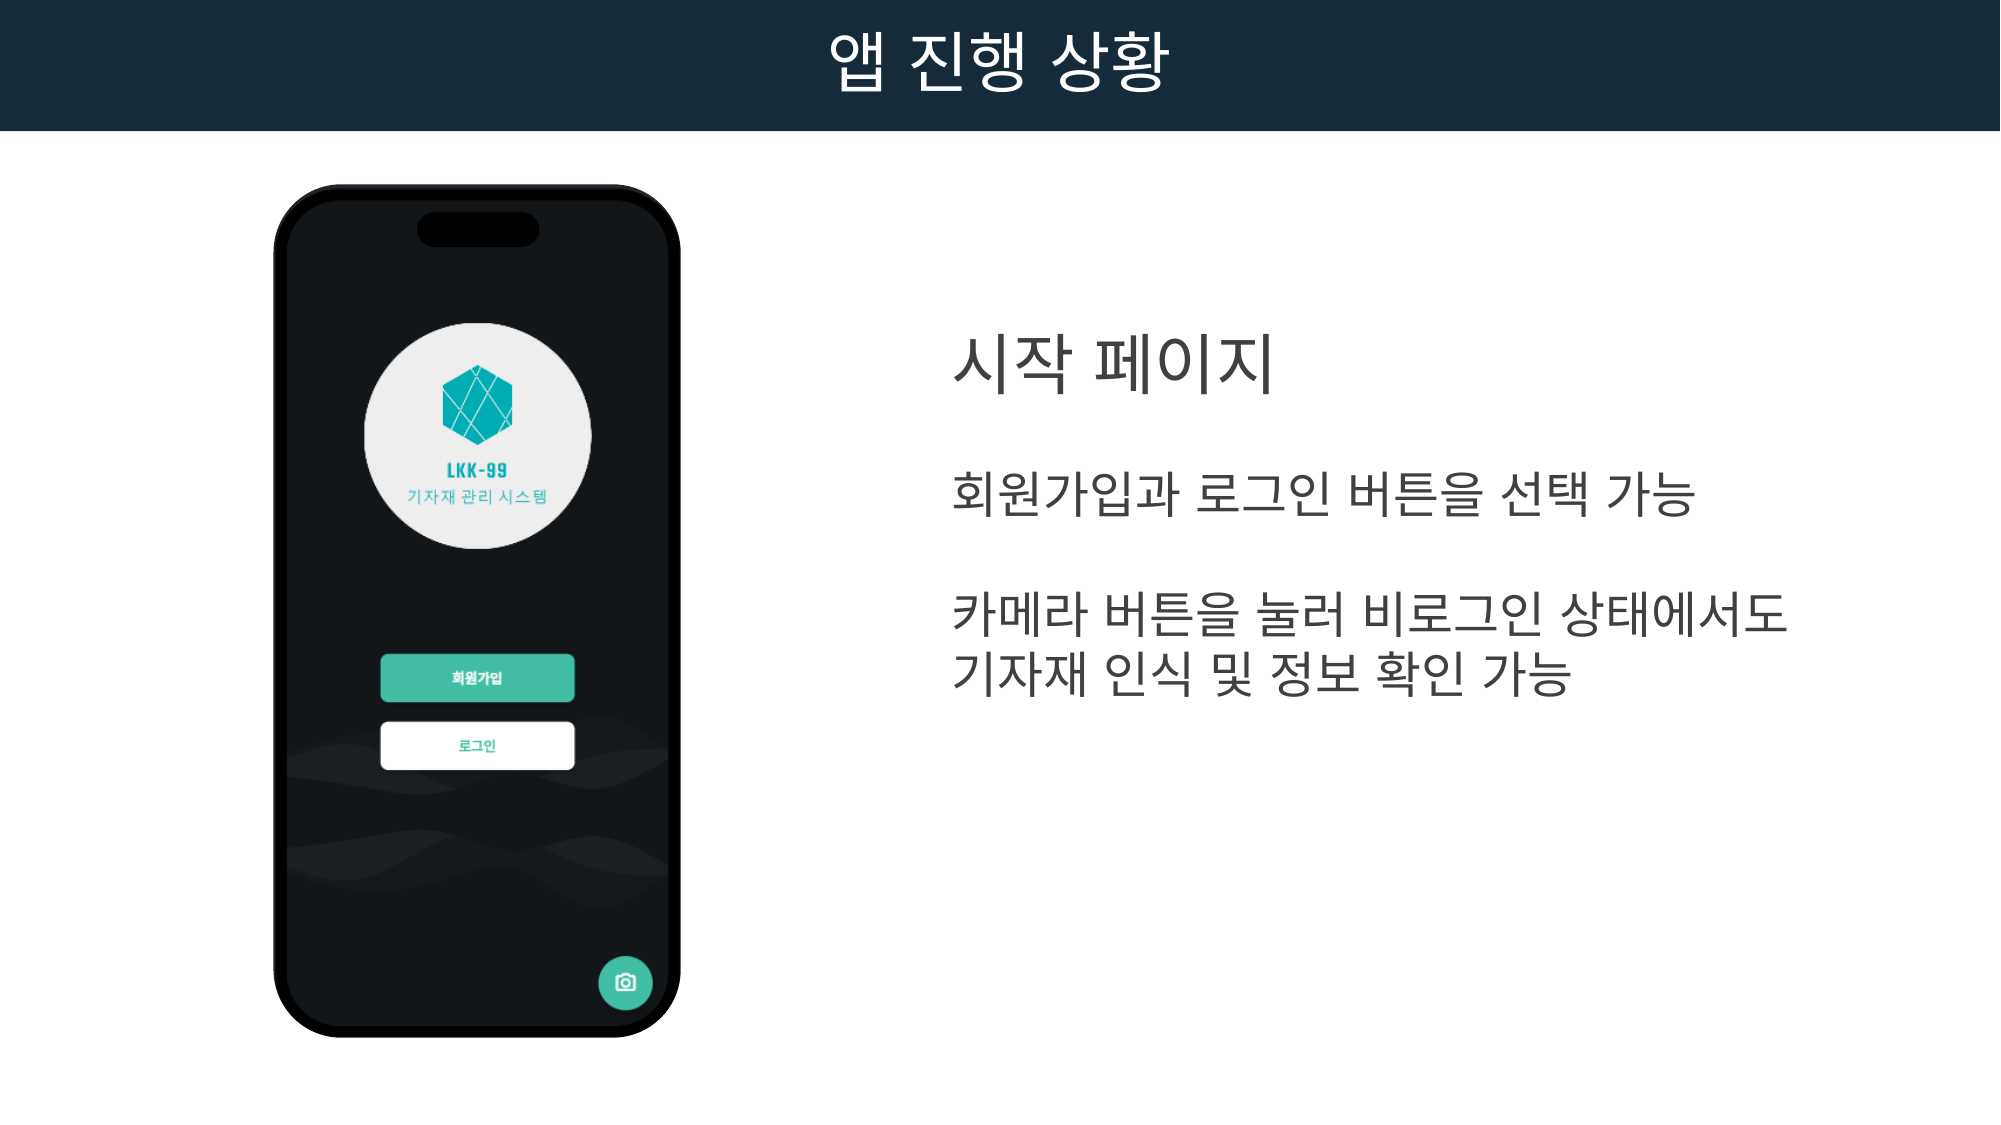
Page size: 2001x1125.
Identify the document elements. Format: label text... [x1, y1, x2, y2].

picture [273, 184, 681, 1038]
text_box [0, 0, 2000, 132]
text_box 앱 진행 상황 [812, 13, 1188, 109]
text_box 시작 페이지 회원가입과 로그인 버튼을 선택 가능 카메라 버튼을 눌러 비로그인 상태에서도 기자재 인식 및 정보 확인 가능 [936, 315, 1857, 711]
